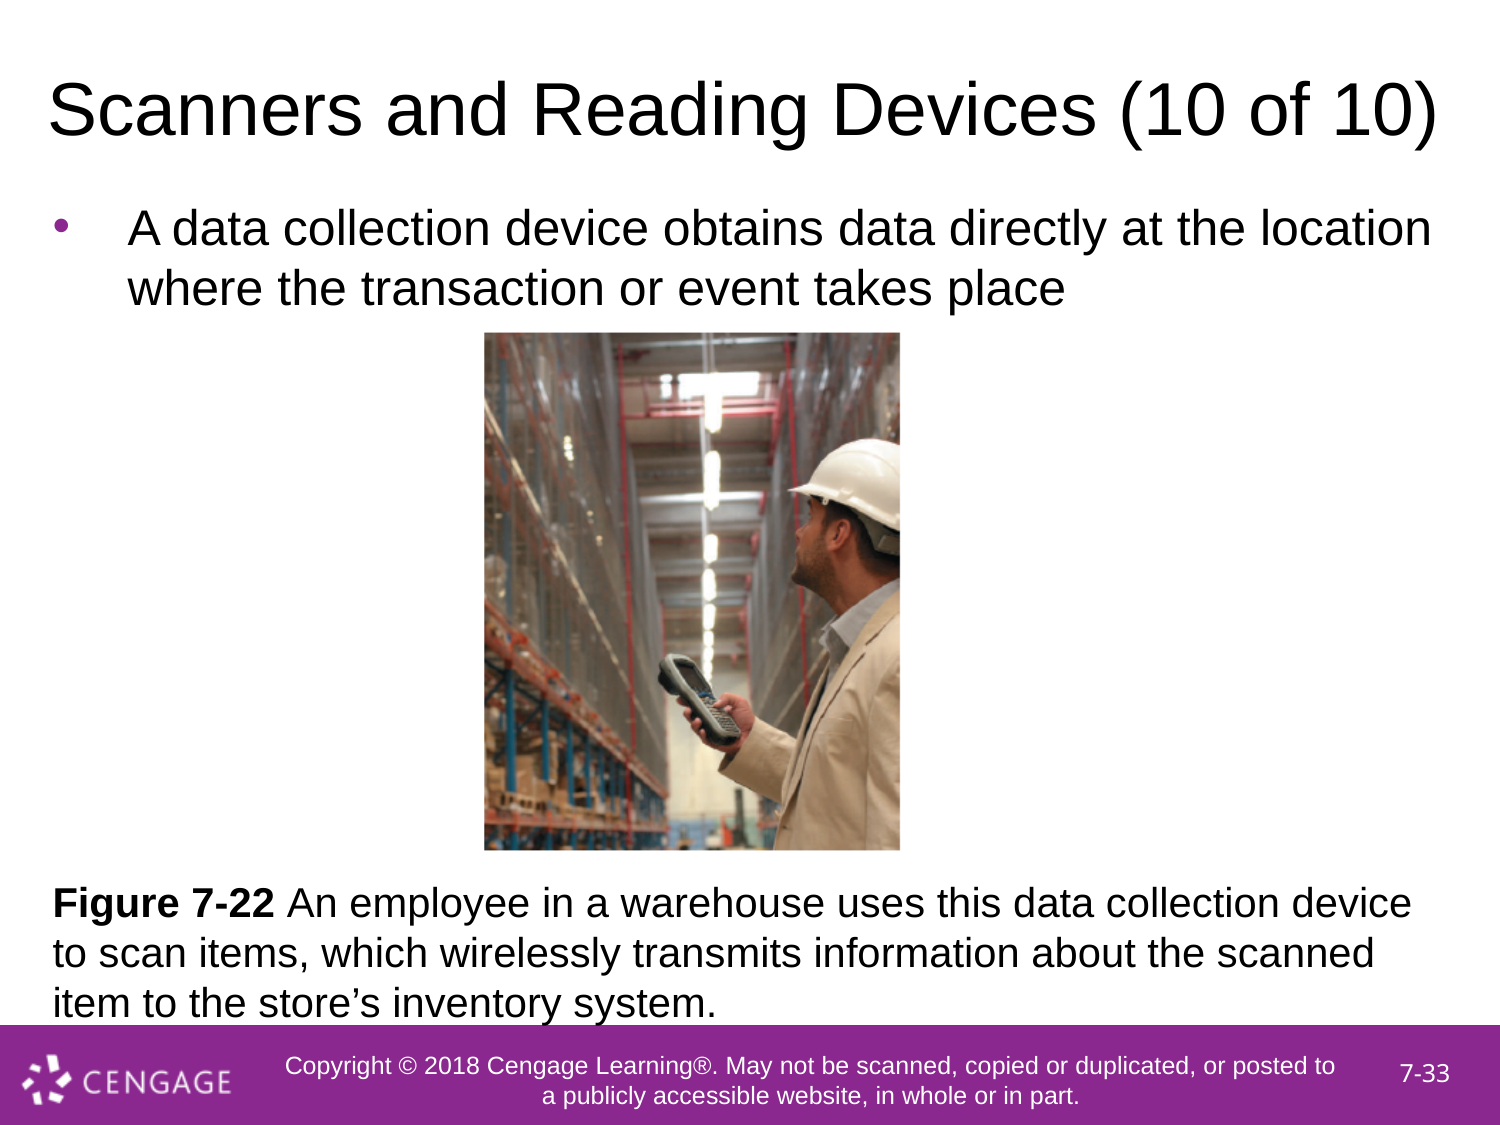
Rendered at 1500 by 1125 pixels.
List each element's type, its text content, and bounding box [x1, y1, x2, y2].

picture [12, 1045, 236, 1113]
list Figure 7-22 An employee in a warehouse uses this data collection device to scan items, which wirelessly transmits information about the scanned item to the store’s inventory system. [37, 868, 1463, 1020]
title Scanners and Reading Devices (10 of 10) [19, 22, 1469, 188]
list A data collection device obtains data directly at the location where the transaction or event takes place [37, 187, 1475, 325]
picture [483, 330, 903, 853]
